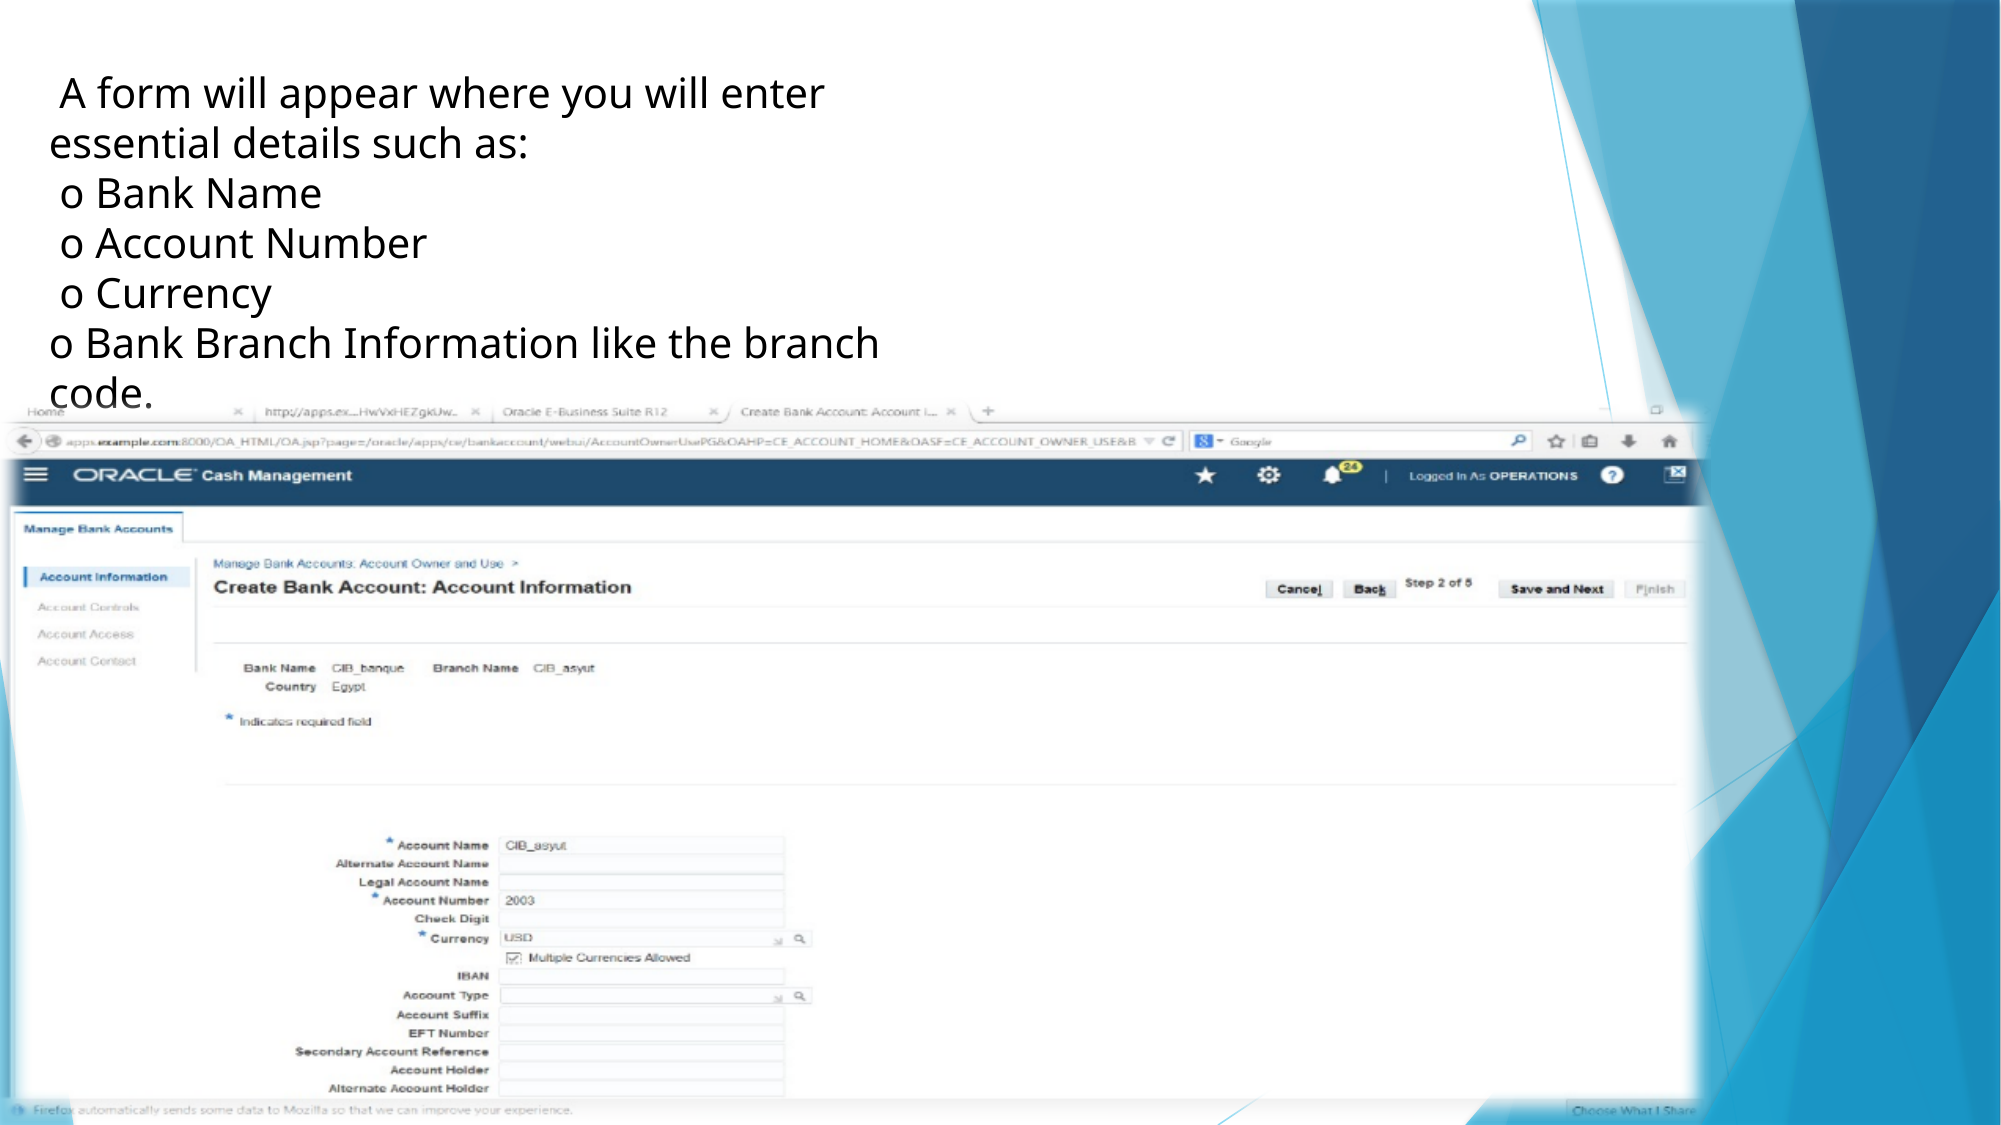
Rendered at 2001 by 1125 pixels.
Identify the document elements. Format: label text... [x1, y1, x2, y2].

title A form will appear where you will enter essential details such as: o Bank Name o Account Number o Currency o Bank Branch Information like the branch code. [33, 58, 978, 329]
picture [0, 397, 1711, 1121]
